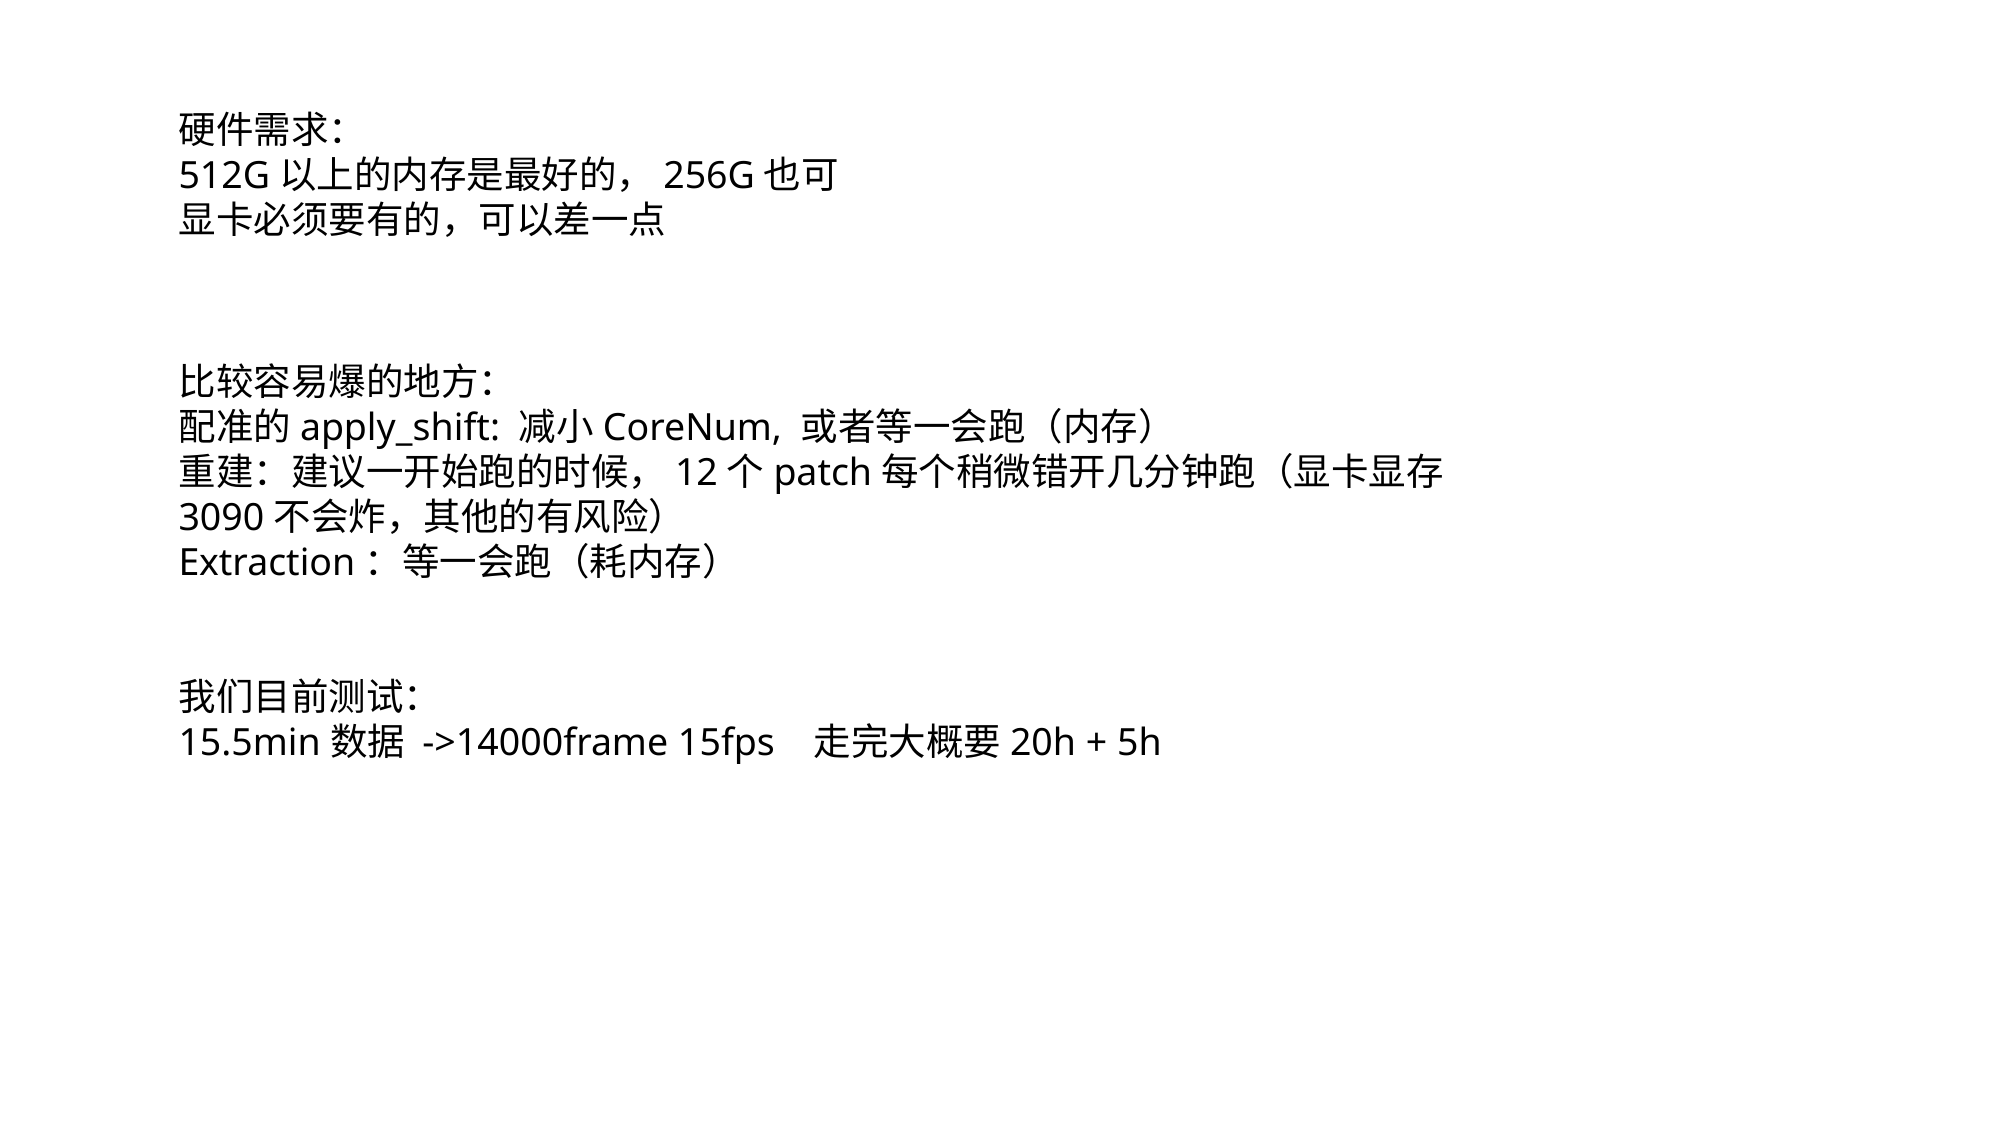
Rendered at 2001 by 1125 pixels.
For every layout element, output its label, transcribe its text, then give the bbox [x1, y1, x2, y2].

text_box 比较容易爆的地方： 配准的apply_shift: 减小CoreNum, 或者等一会跑（内存） 重建：建议一开始跑的时候，12个patch每个稍微错开几分钟跑（显卡显存 3090不会炸，其他的有风险） Extraction：等一会跑（耗内存） 我们目前测试： 15.5min数据 ->14000frame 15fps 走完大概要20h + 5h [163, 350, 1508, 771]
text_box 硬件需求： 512G以上的内存是最好的，256G也可 显卡必须要有的，可以差一点 [163, 98, 1320, 249]
